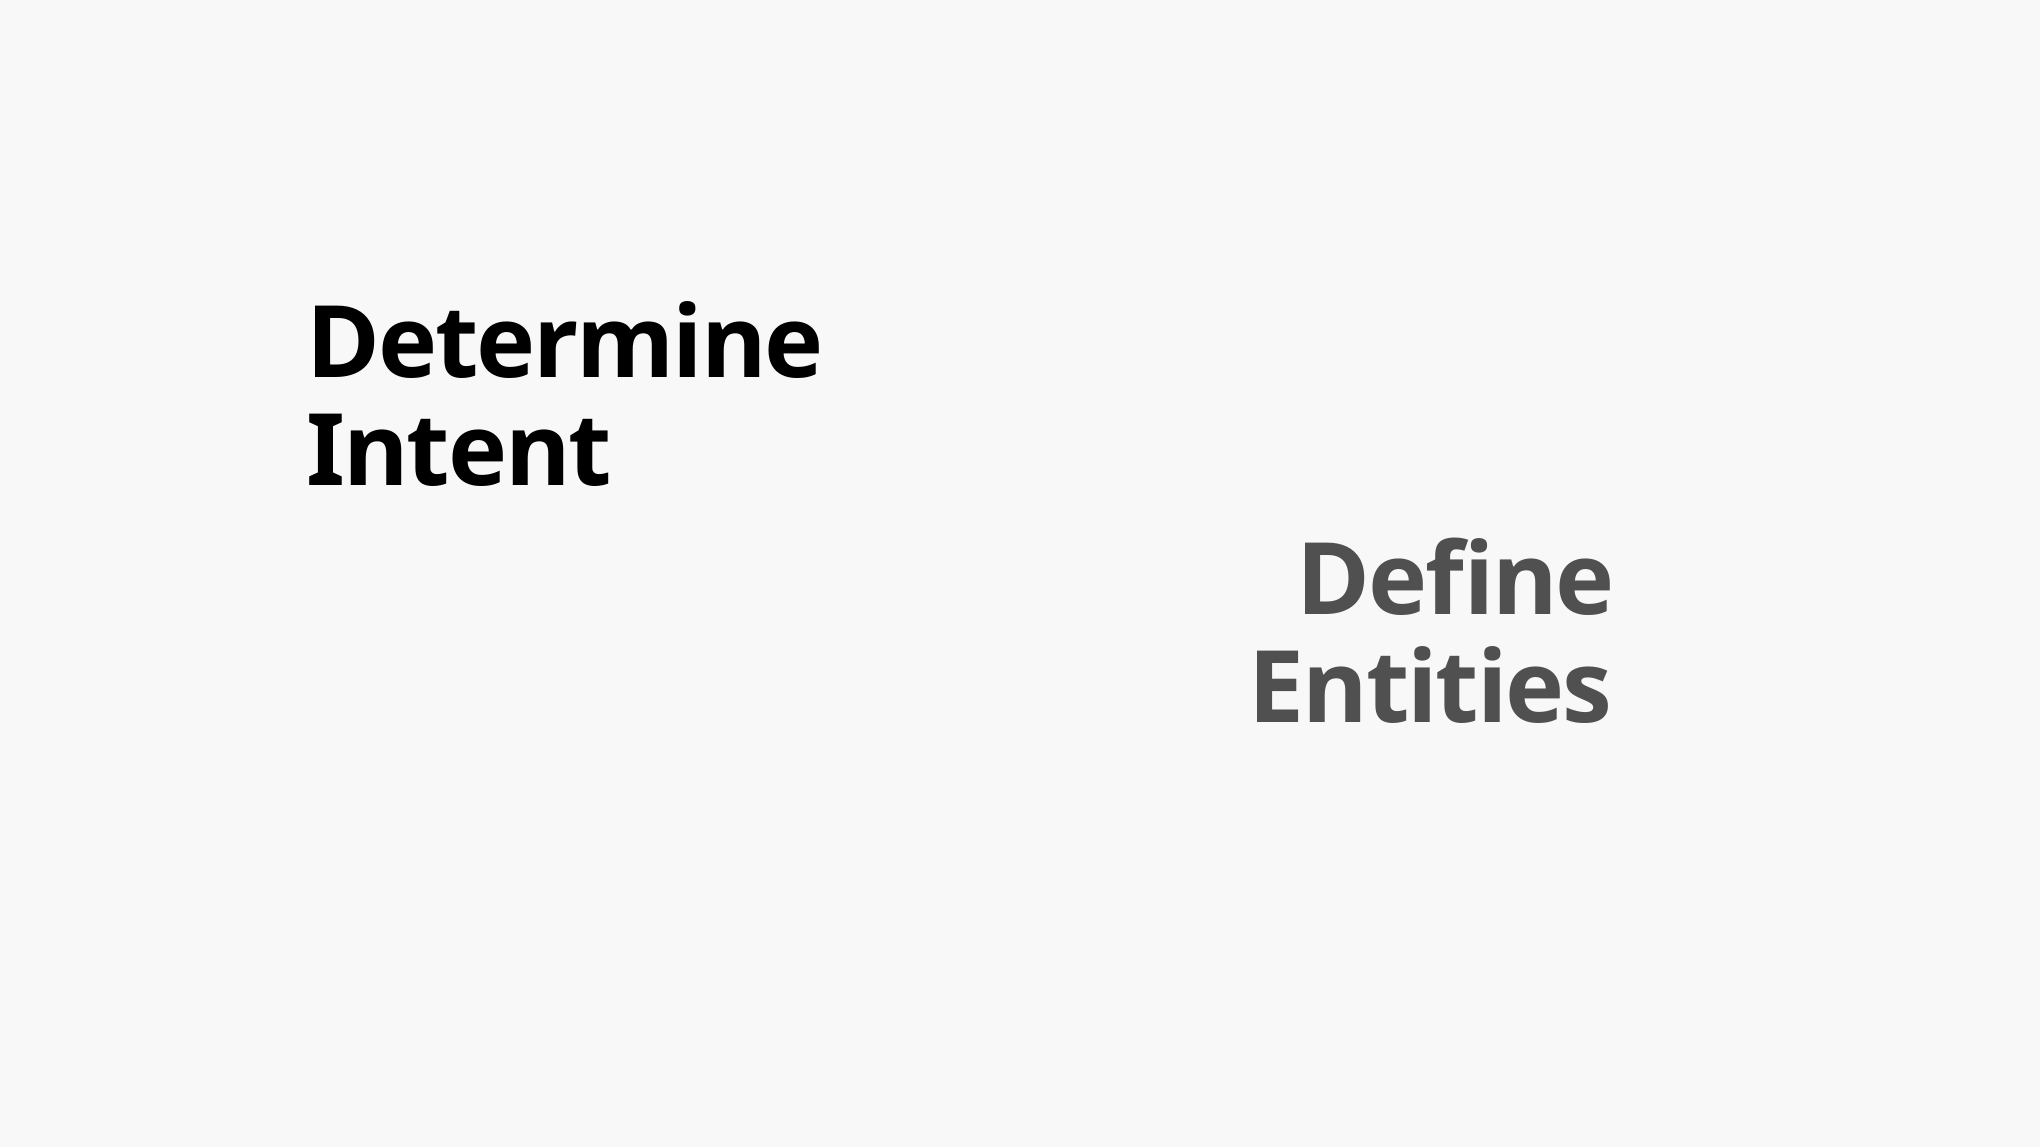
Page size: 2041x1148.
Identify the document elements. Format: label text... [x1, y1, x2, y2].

text_box Define Entities [969, 561, 1637, 712]
title Determine Intent [282, 323, 1046, 475]
